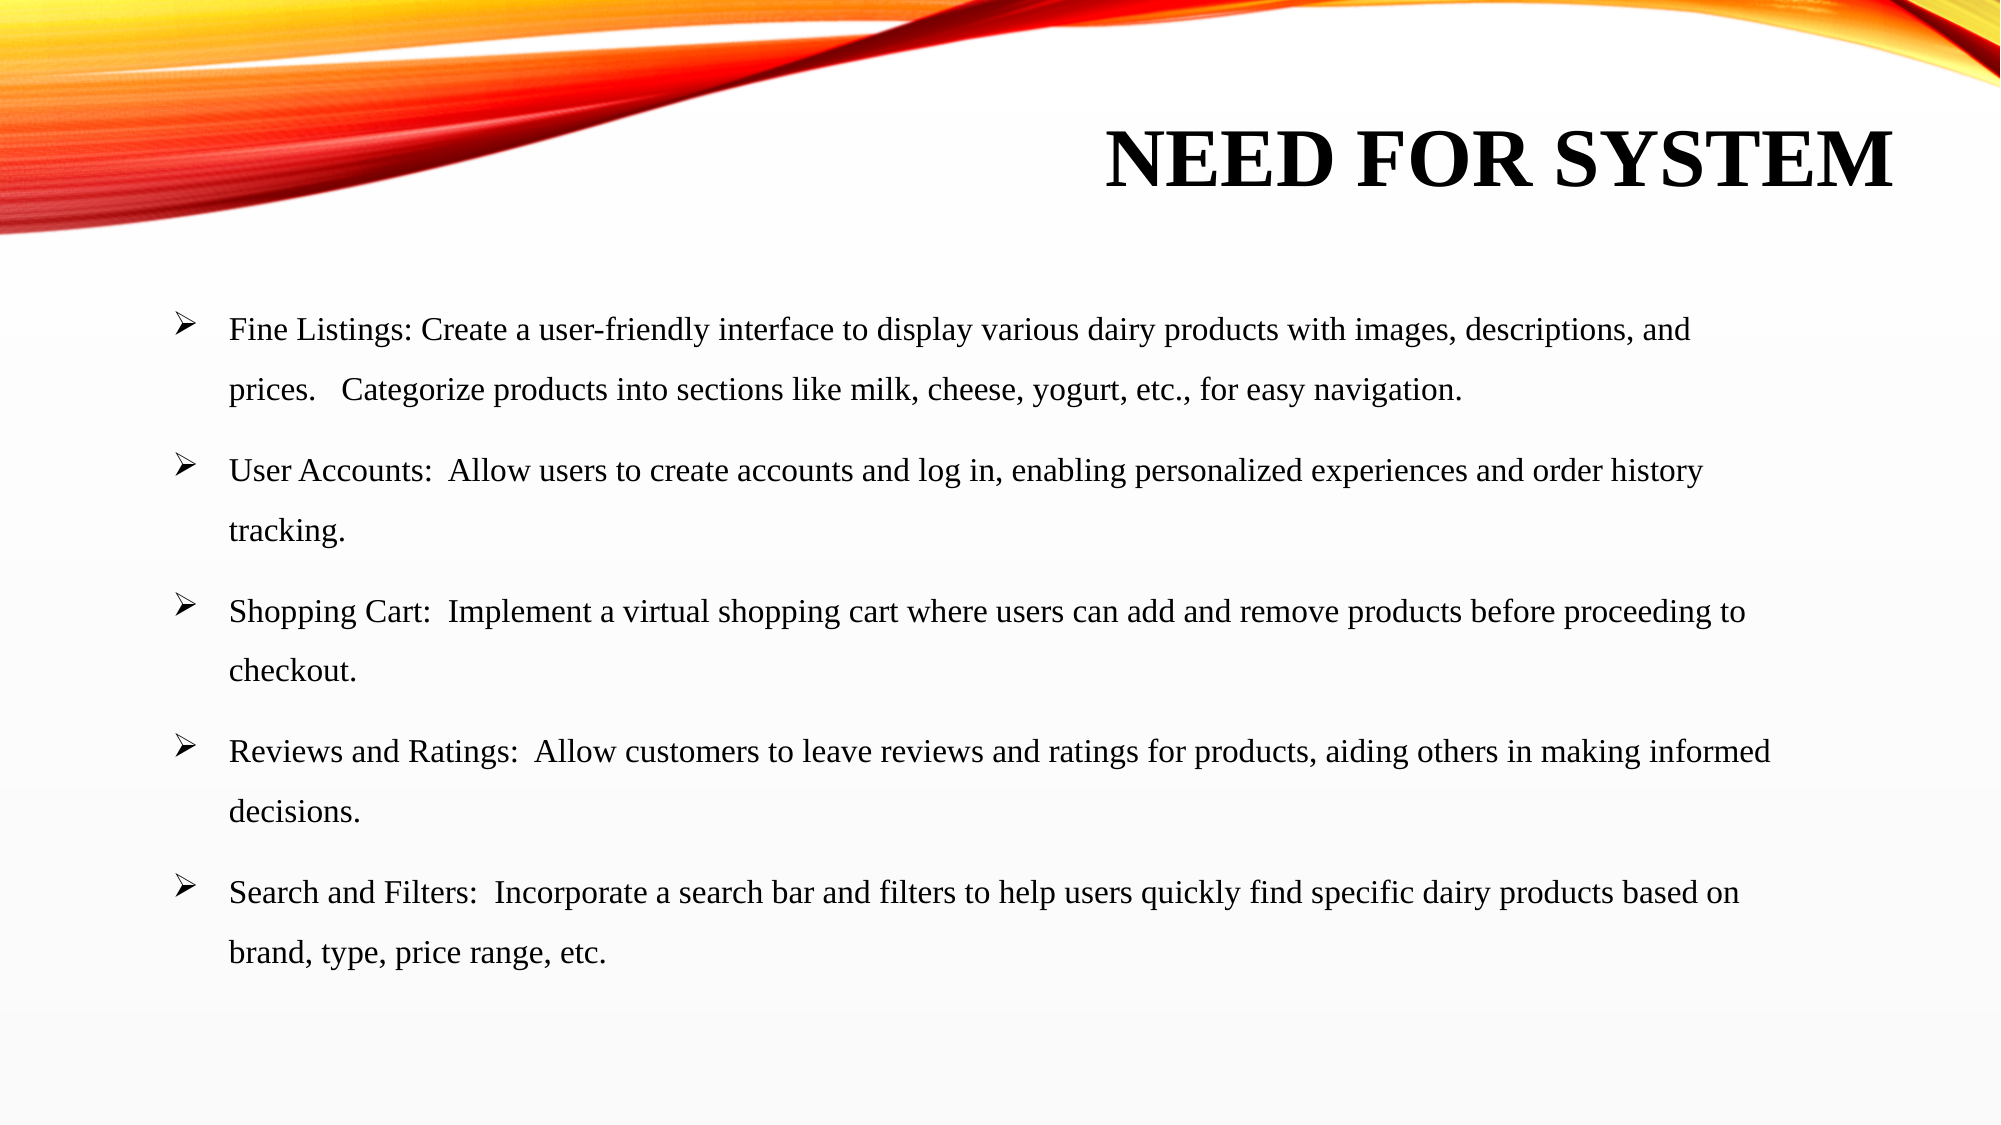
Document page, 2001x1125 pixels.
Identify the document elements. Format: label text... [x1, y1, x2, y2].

list Fine Listings: Create a user-friendly interface to display various dairy products with images, descriptions, and prices. Categorize products into sections like milk, cheese, yogurt, etc., for easy navigation. User Accounts: Allow users to create accounts and log in, enabling personalized experiences and order history tracking. Shopping Cart: Implement a virtual shopping cart where users can add and remove products before proceeding to checkout. Reviews and Ratings: Allow customers to leave reviews and ratings for products, aiding others in making informed decisions. Search and Filters: Incorporate a search bar and filters to help users quickly find specific dairy products based on brand, type, price range, etc. [157, 280, 1796, 1078]
title NEED FOR SYSTEM [690, 38, 1911, 281]
picture [0, 0, 2000, 237]
